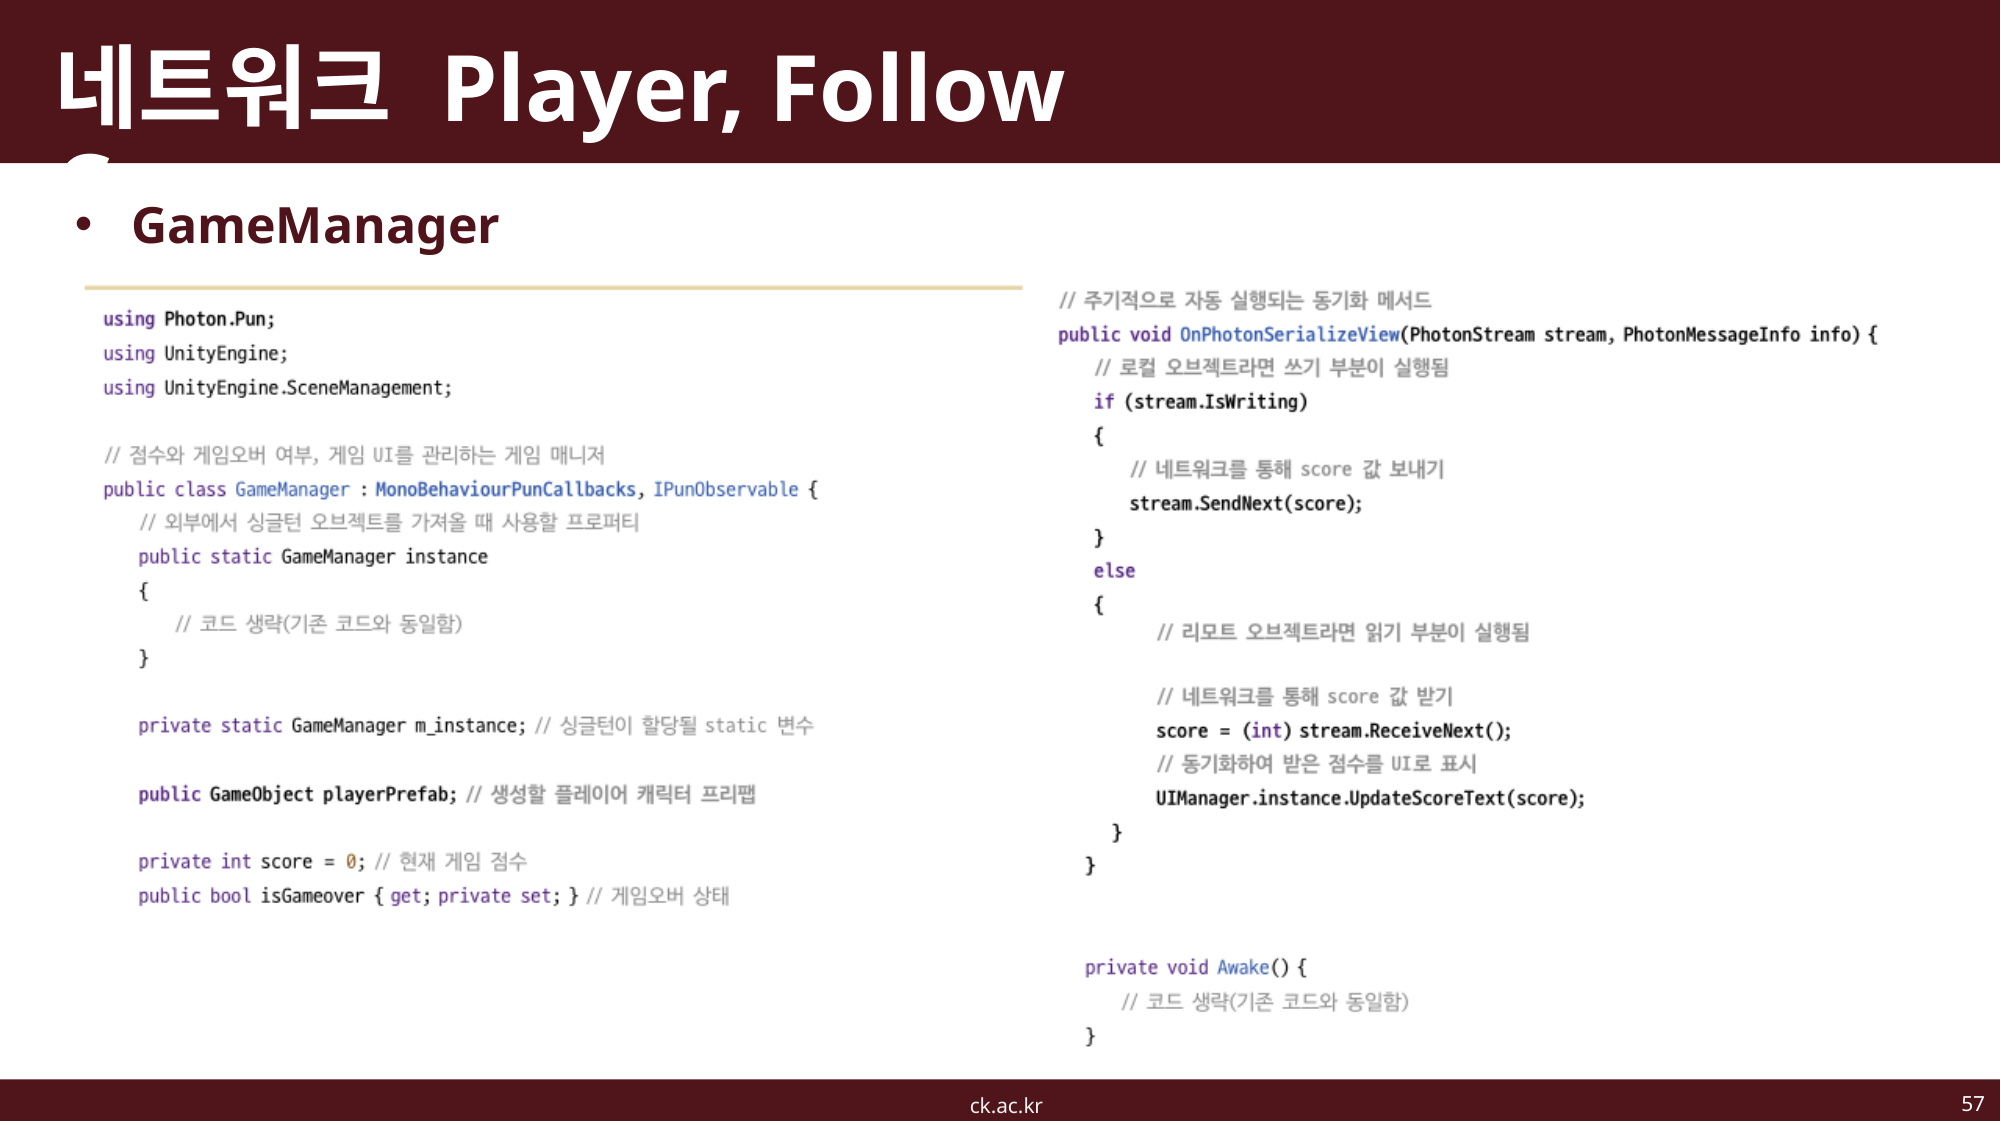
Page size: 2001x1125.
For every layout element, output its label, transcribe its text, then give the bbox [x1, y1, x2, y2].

slide_number 57 [1911, 1083, 2000, 1125]
title 네트워크 Player, Follow Cam [39, 34, 1289, 149]
footer ck.ac.kr [949, 1084, 1064, 1125]
picture [59, 272, 2001, 1056]
text_box GameManager [60, 186, 1953, 261]
